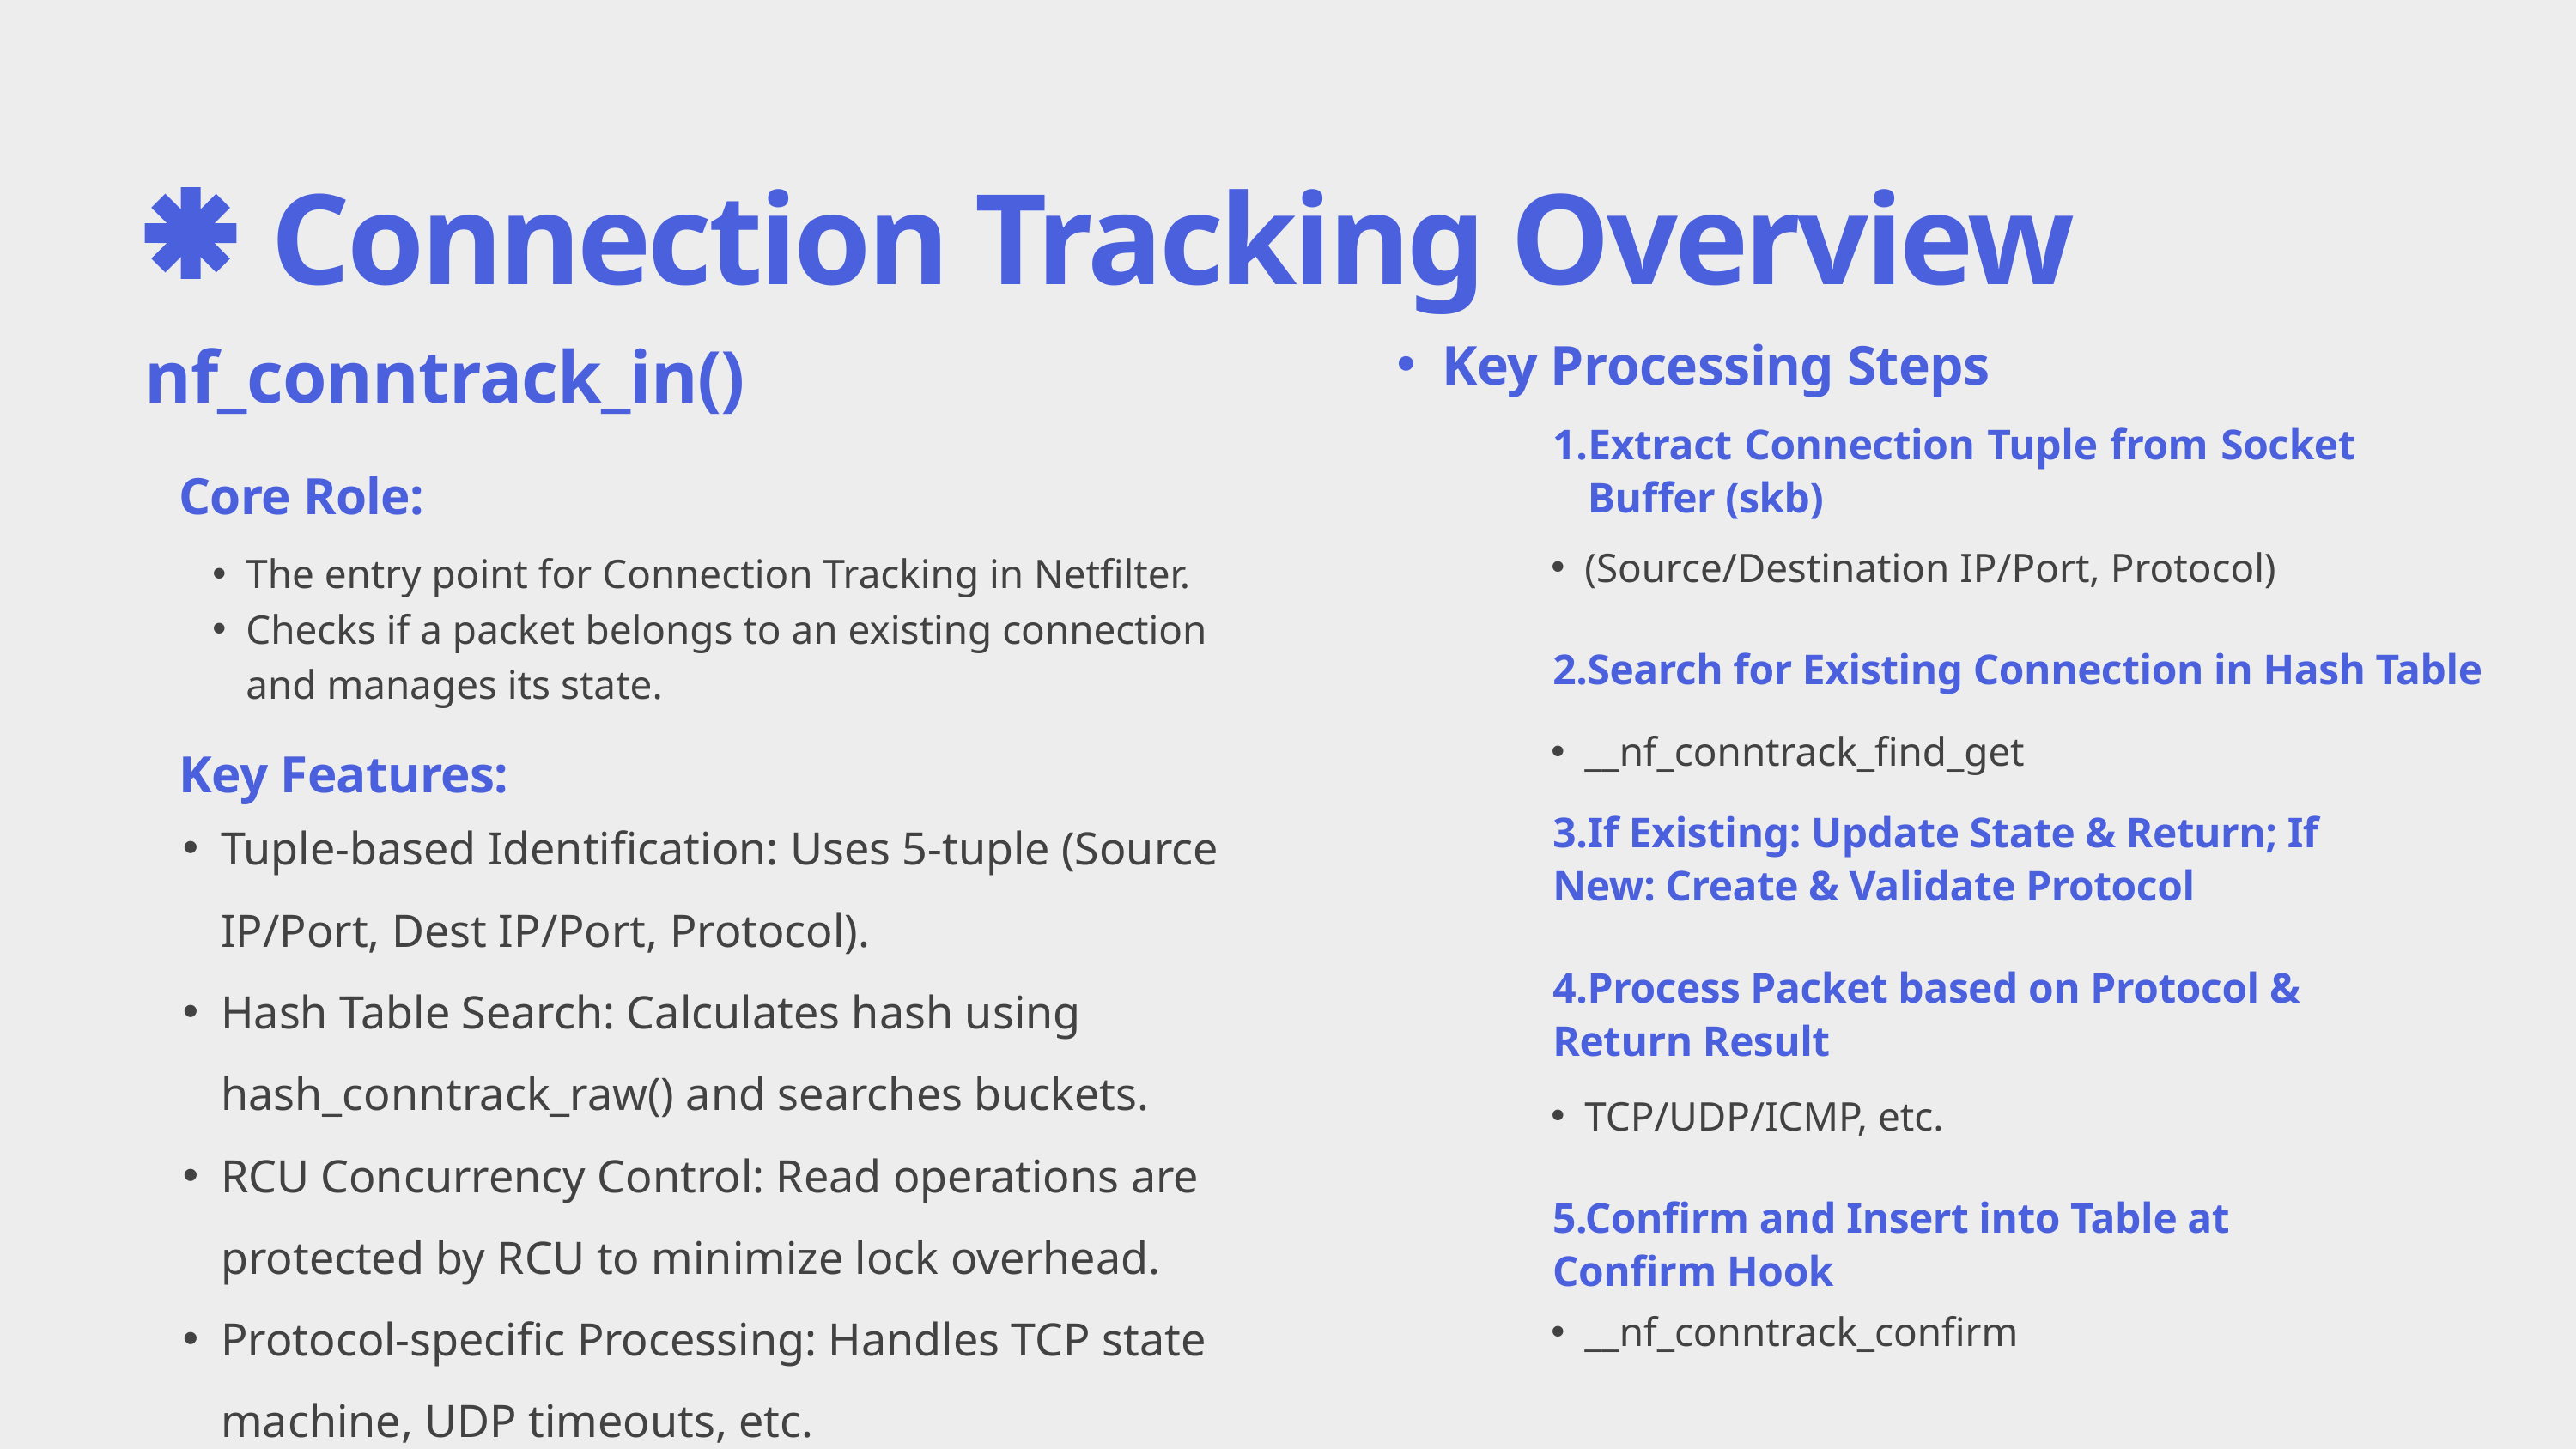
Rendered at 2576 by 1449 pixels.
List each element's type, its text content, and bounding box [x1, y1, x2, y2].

text_box Connection Tracking Overview [270, 151, 2432, 310]
text_box Extract Connection Tuple from Socket Buffer (skb) [1517, 414, 2356, 522]
text_box 2.Search for Existing Connection in Hash Table [1517, 640, 2540, 694]
text_box __nf_conntrack_confirm [1517, 1299, 2432, 1355]
text_box (Source/Destination IP/Port, Protocol) [1517, 535, 2432, 591]
text_box Key Features: [179, 737, 986, 803]
text_box 3.If Existing: Update State & Return; If New: Create & Validate Protocol [1517, 802, 2324, 910]
text_box TCP/UDP/ICMP, etc. [1517, 1083, 2432, 1139]
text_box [144, 186, 237, 280]
text_box 5.Confirm and Insert into Table at Confirm Hook [1517, 1187, 2324, 1295]
text_box Core Role: [179, 459, 986, 525]
text_box Key Processing Steps [1351, 325, 2095, 396]
text_box nf_conntrack_in() [144, 324, 1282, 418]
text_box 4.Process Packet based on Protocol & Return Result [1517, 957, 2324, 1065]
text_box Tuple-based Identification: Uses 5-tuple (Source IP/Port, Dest IP/Port, Protocol). Hash Table Search: Calculates hash using hash_conntrack_raw() and searches buckets. RCU Concurrency Control: Read operations are protected by RCU to minimize lock overhead. Protocol-specific Processing: Handles TCP state machine, UDP timeouts, etc. [144, 791, 1381, 1447]
text_box The entry point for Connection Tracking in Netfilter. Checks if a packet belongs to an existing connection and manages its state. [179, 541, 1282, 707]
text_box __nf_conntrack_find_get [1517, 718, 2432, 774]
